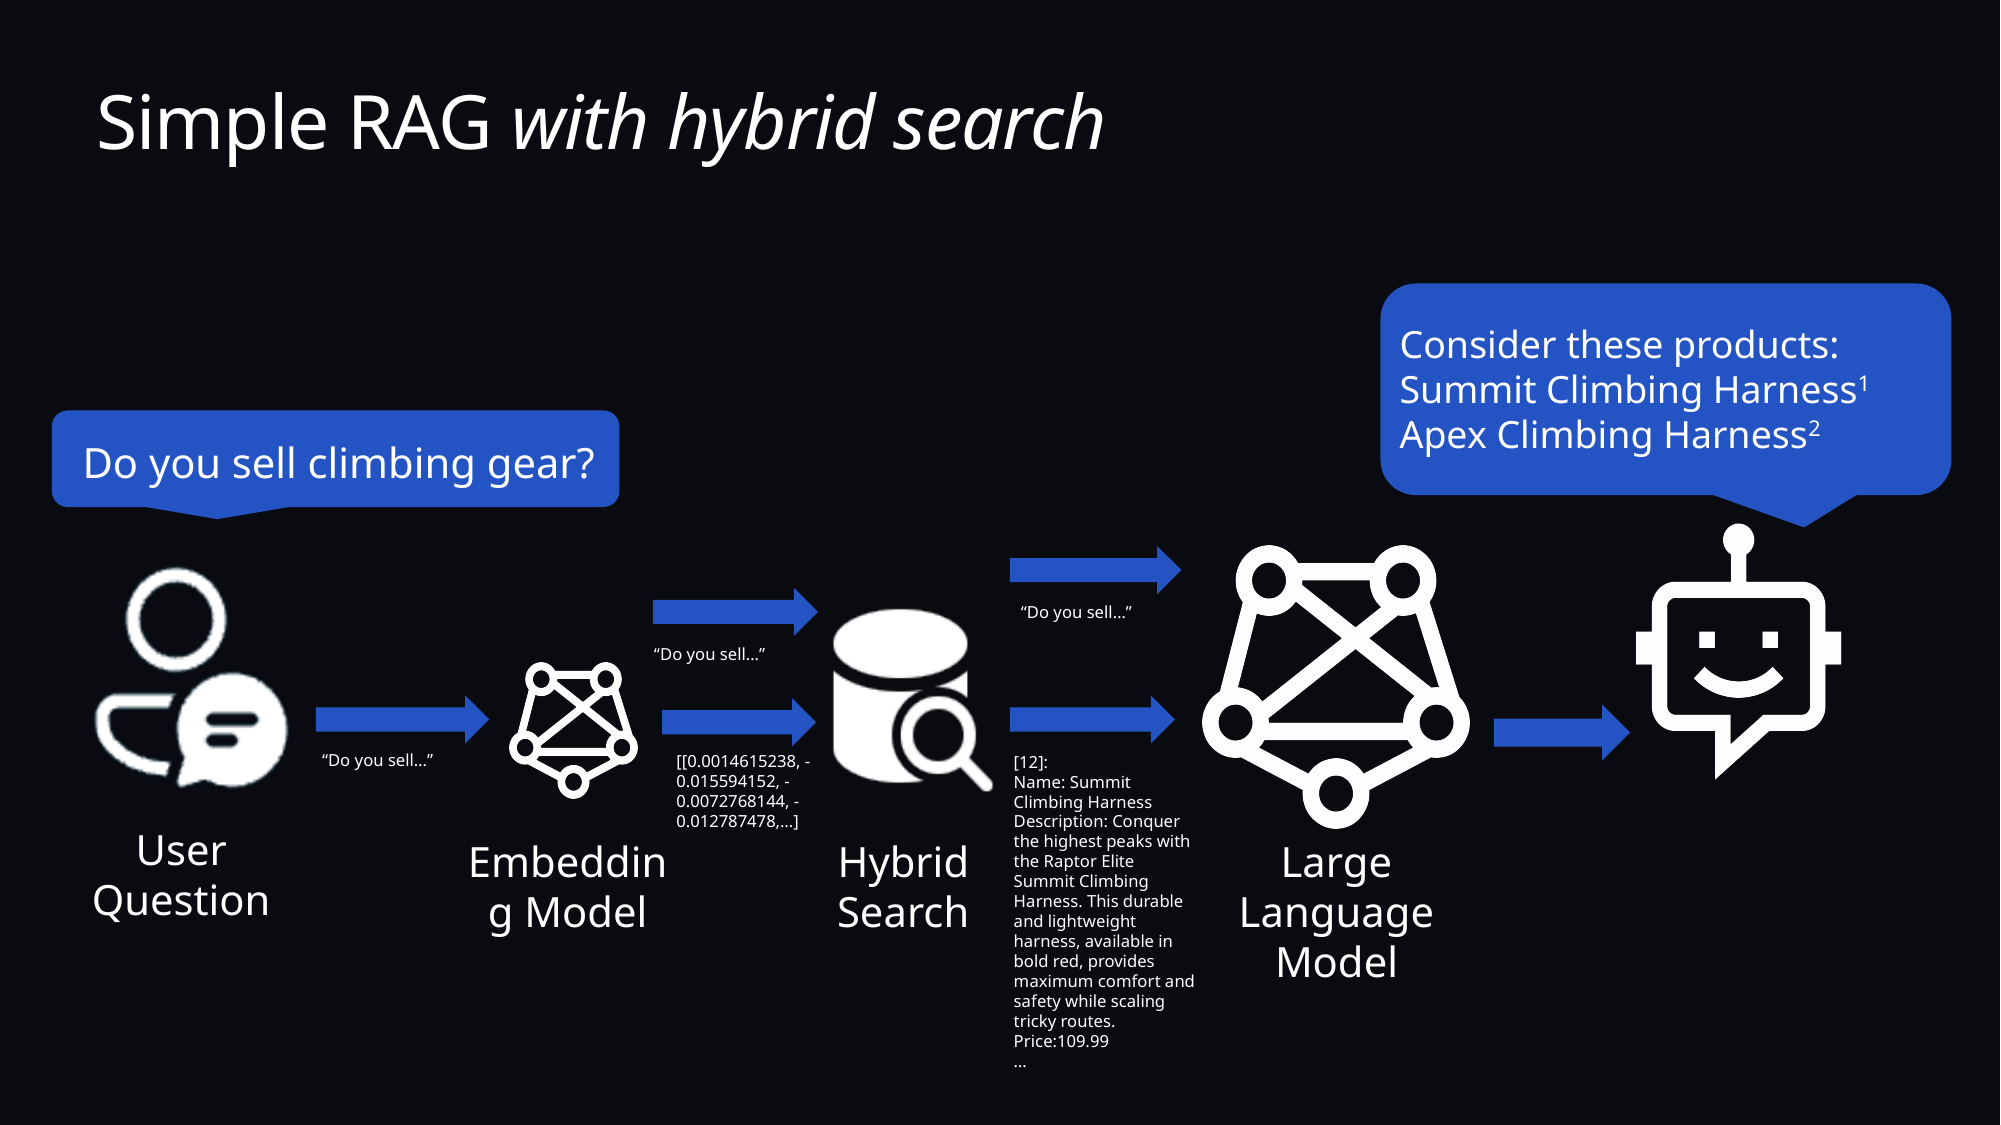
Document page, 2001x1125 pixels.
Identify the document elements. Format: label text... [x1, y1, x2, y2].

text_box Hybrid Search [777, 828, 1030, 967]
text_box [652, 587, 800, 636]
text_box [12]: Name: Summit Climbing Harness Description: Conquer the highest peaks with the Raptor Elite Summit Climbing Harness. This durable and lightweight harness, available in bold red, provides maximum comfort and safety while scaling tricky routes. Price:109.99 … [1013, 751, 1200, 1072]
picture [509, 662, 639, 799]
text_box [661, 697, 800, 743]
text_box Embedding Model [620, 828, 694, 967]
picture [800, 591, 1002, 801]
text_box “Do you sell…” [639, 636, 800, 671]
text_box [12, 410, 620, 982]
text_box [1493, 703, 1620, 762]
picture [1202, 545, 1471, 829]
text_box [[0.0014615238, -0.015594152, -0.0072768144, -0.012787478,…] [661, 743, 830, 839]
picture [1620, 515, 1874, 782]
text_box Large Language Model [1200, 828, 1484, 955]
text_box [1380, 283, 1952, 496]
title Simple RAG with hybrid search [96, 75, 1904, 166]
text_box [1009, 694, 1176, 745]
text_box “Do you sell…” [1006, 594, 1192, 629]
text_box [1009, 545, 1182, 595]
